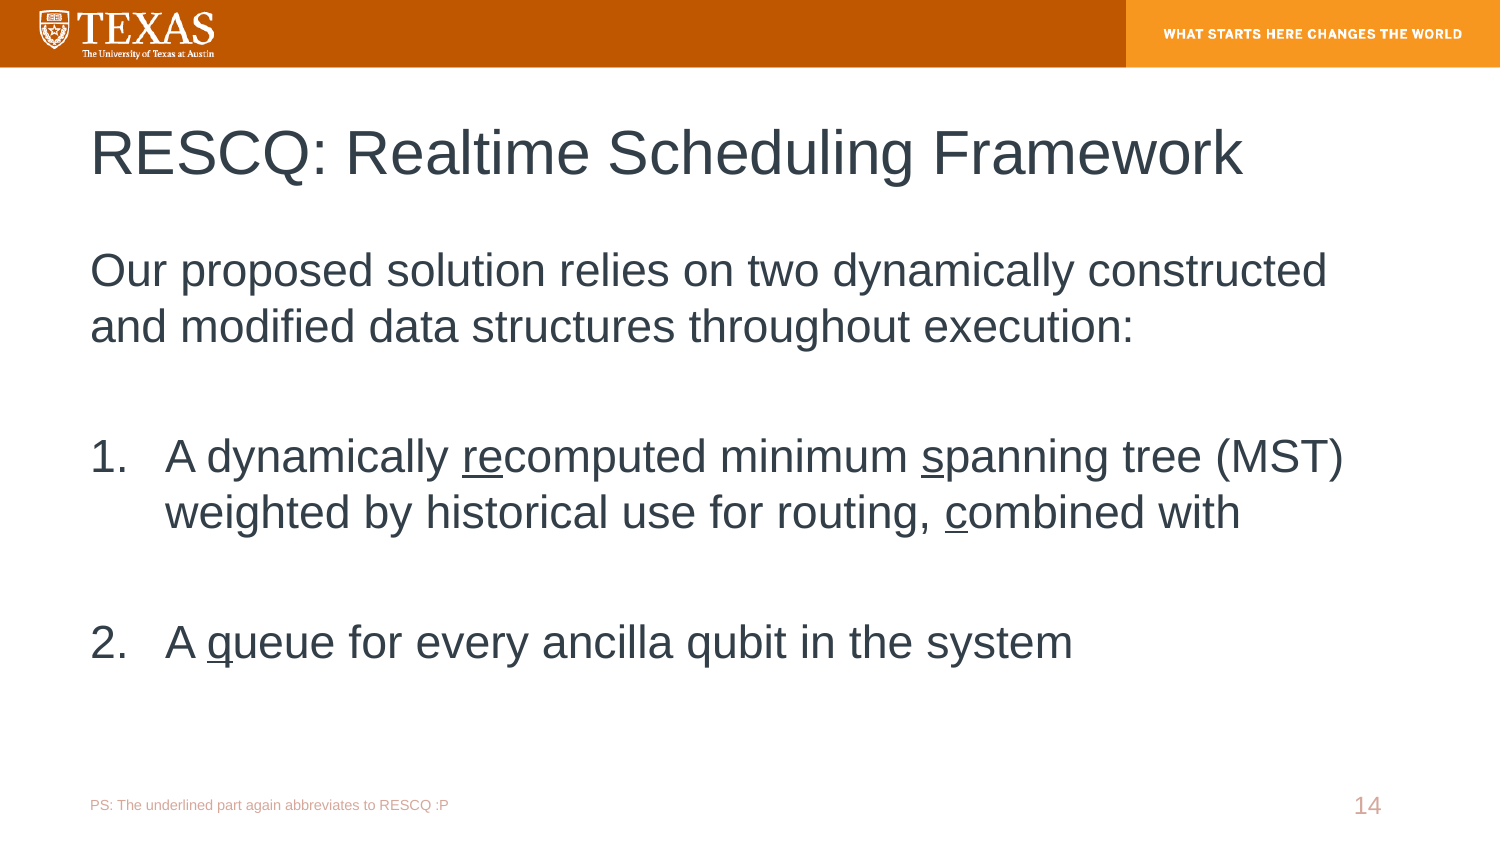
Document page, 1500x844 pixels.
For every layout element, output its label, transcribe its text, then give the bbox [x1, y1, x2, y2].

slide_number 14 [1059, 782, 1397, 828]
list Our proposed solution relies on two dynamically constructed and modified data structures throughout execution: A dynamically recomputed minimum spanning tree (MST) weighted by historical use for routing, combined with A queue for every ancilla qubit in the system [75, 232, 1425, 755]
footer PS: The underlined part again abbreviates to RESCQ :P [75, 782, 1046, 828]
picture [0, 0, 1500, 844]
title RESCQ: Realtime Scheduling Framework [75, 79, 1425, 220]
